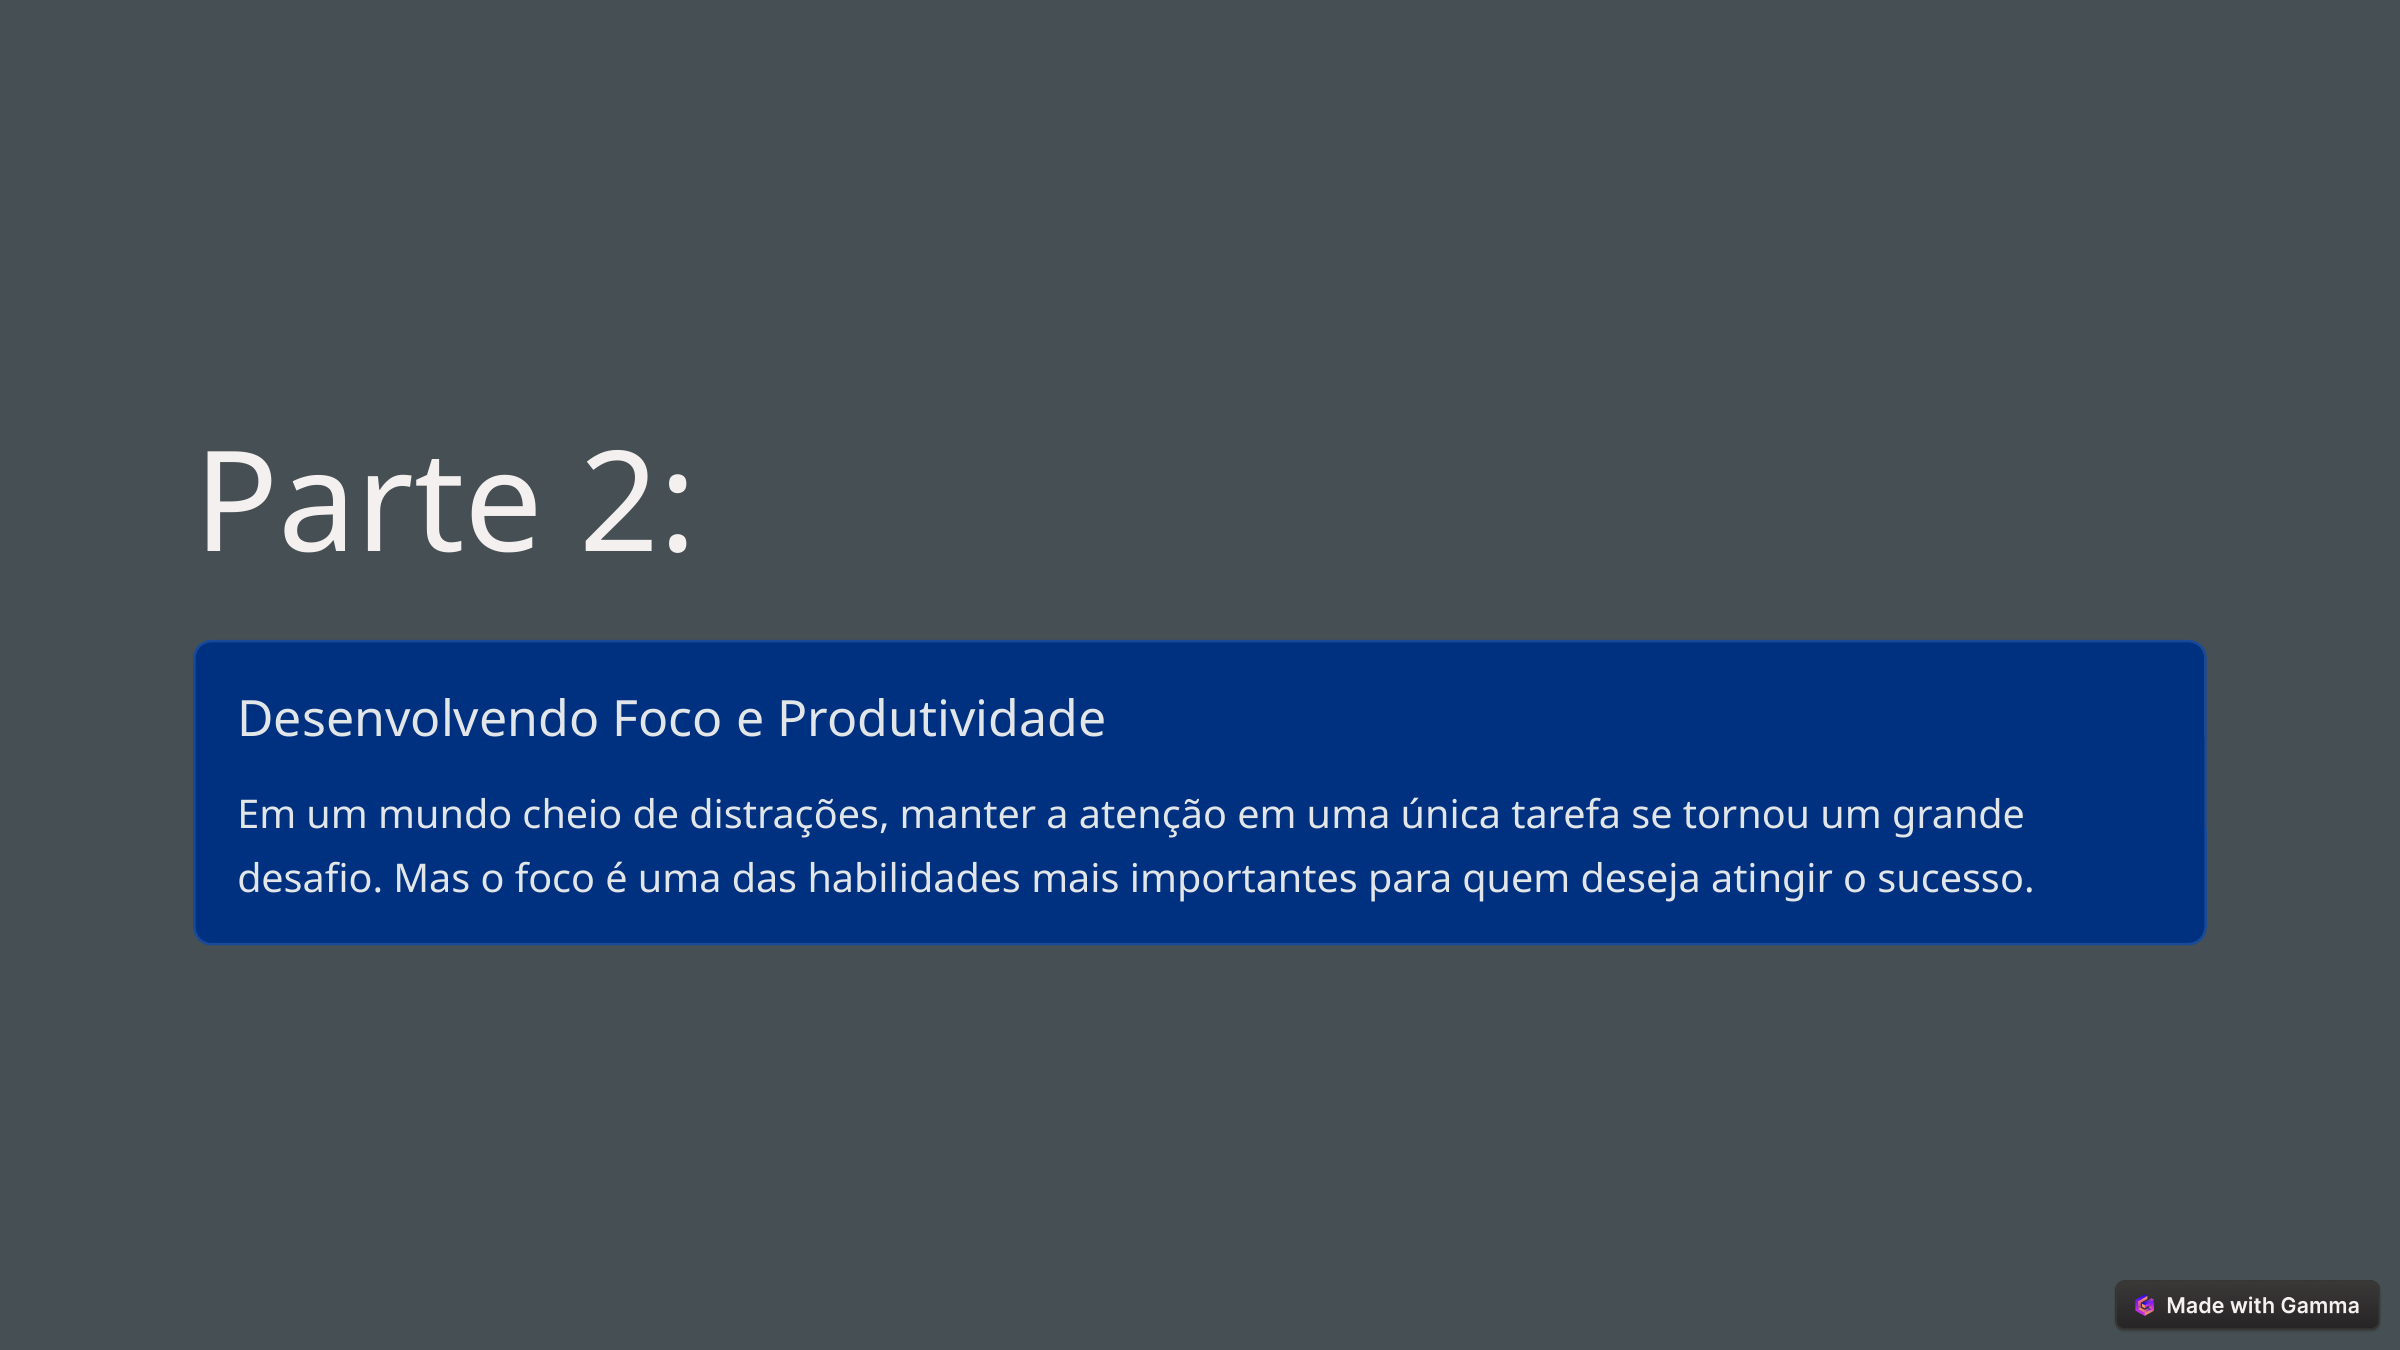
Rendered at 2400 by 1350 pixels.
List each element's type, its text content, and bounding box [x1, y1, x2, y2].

picture [0, 0, 2400, 1350]
text_box [194, 641, 2206, 945]
text_box Desenvolvendo Foco e Produtividade [237, 684, 1018, 748]
text_box Parte 2: [194, 405, 1592, 581]
text_box Em um mundo cheio de distrações, manter a atenção em uma única tarefa se tornou um grande desafio. Mas o foco é uma das habilidades mais importantes para quem deseja atingir o sucesso. [237, 771, 2163, 902]
